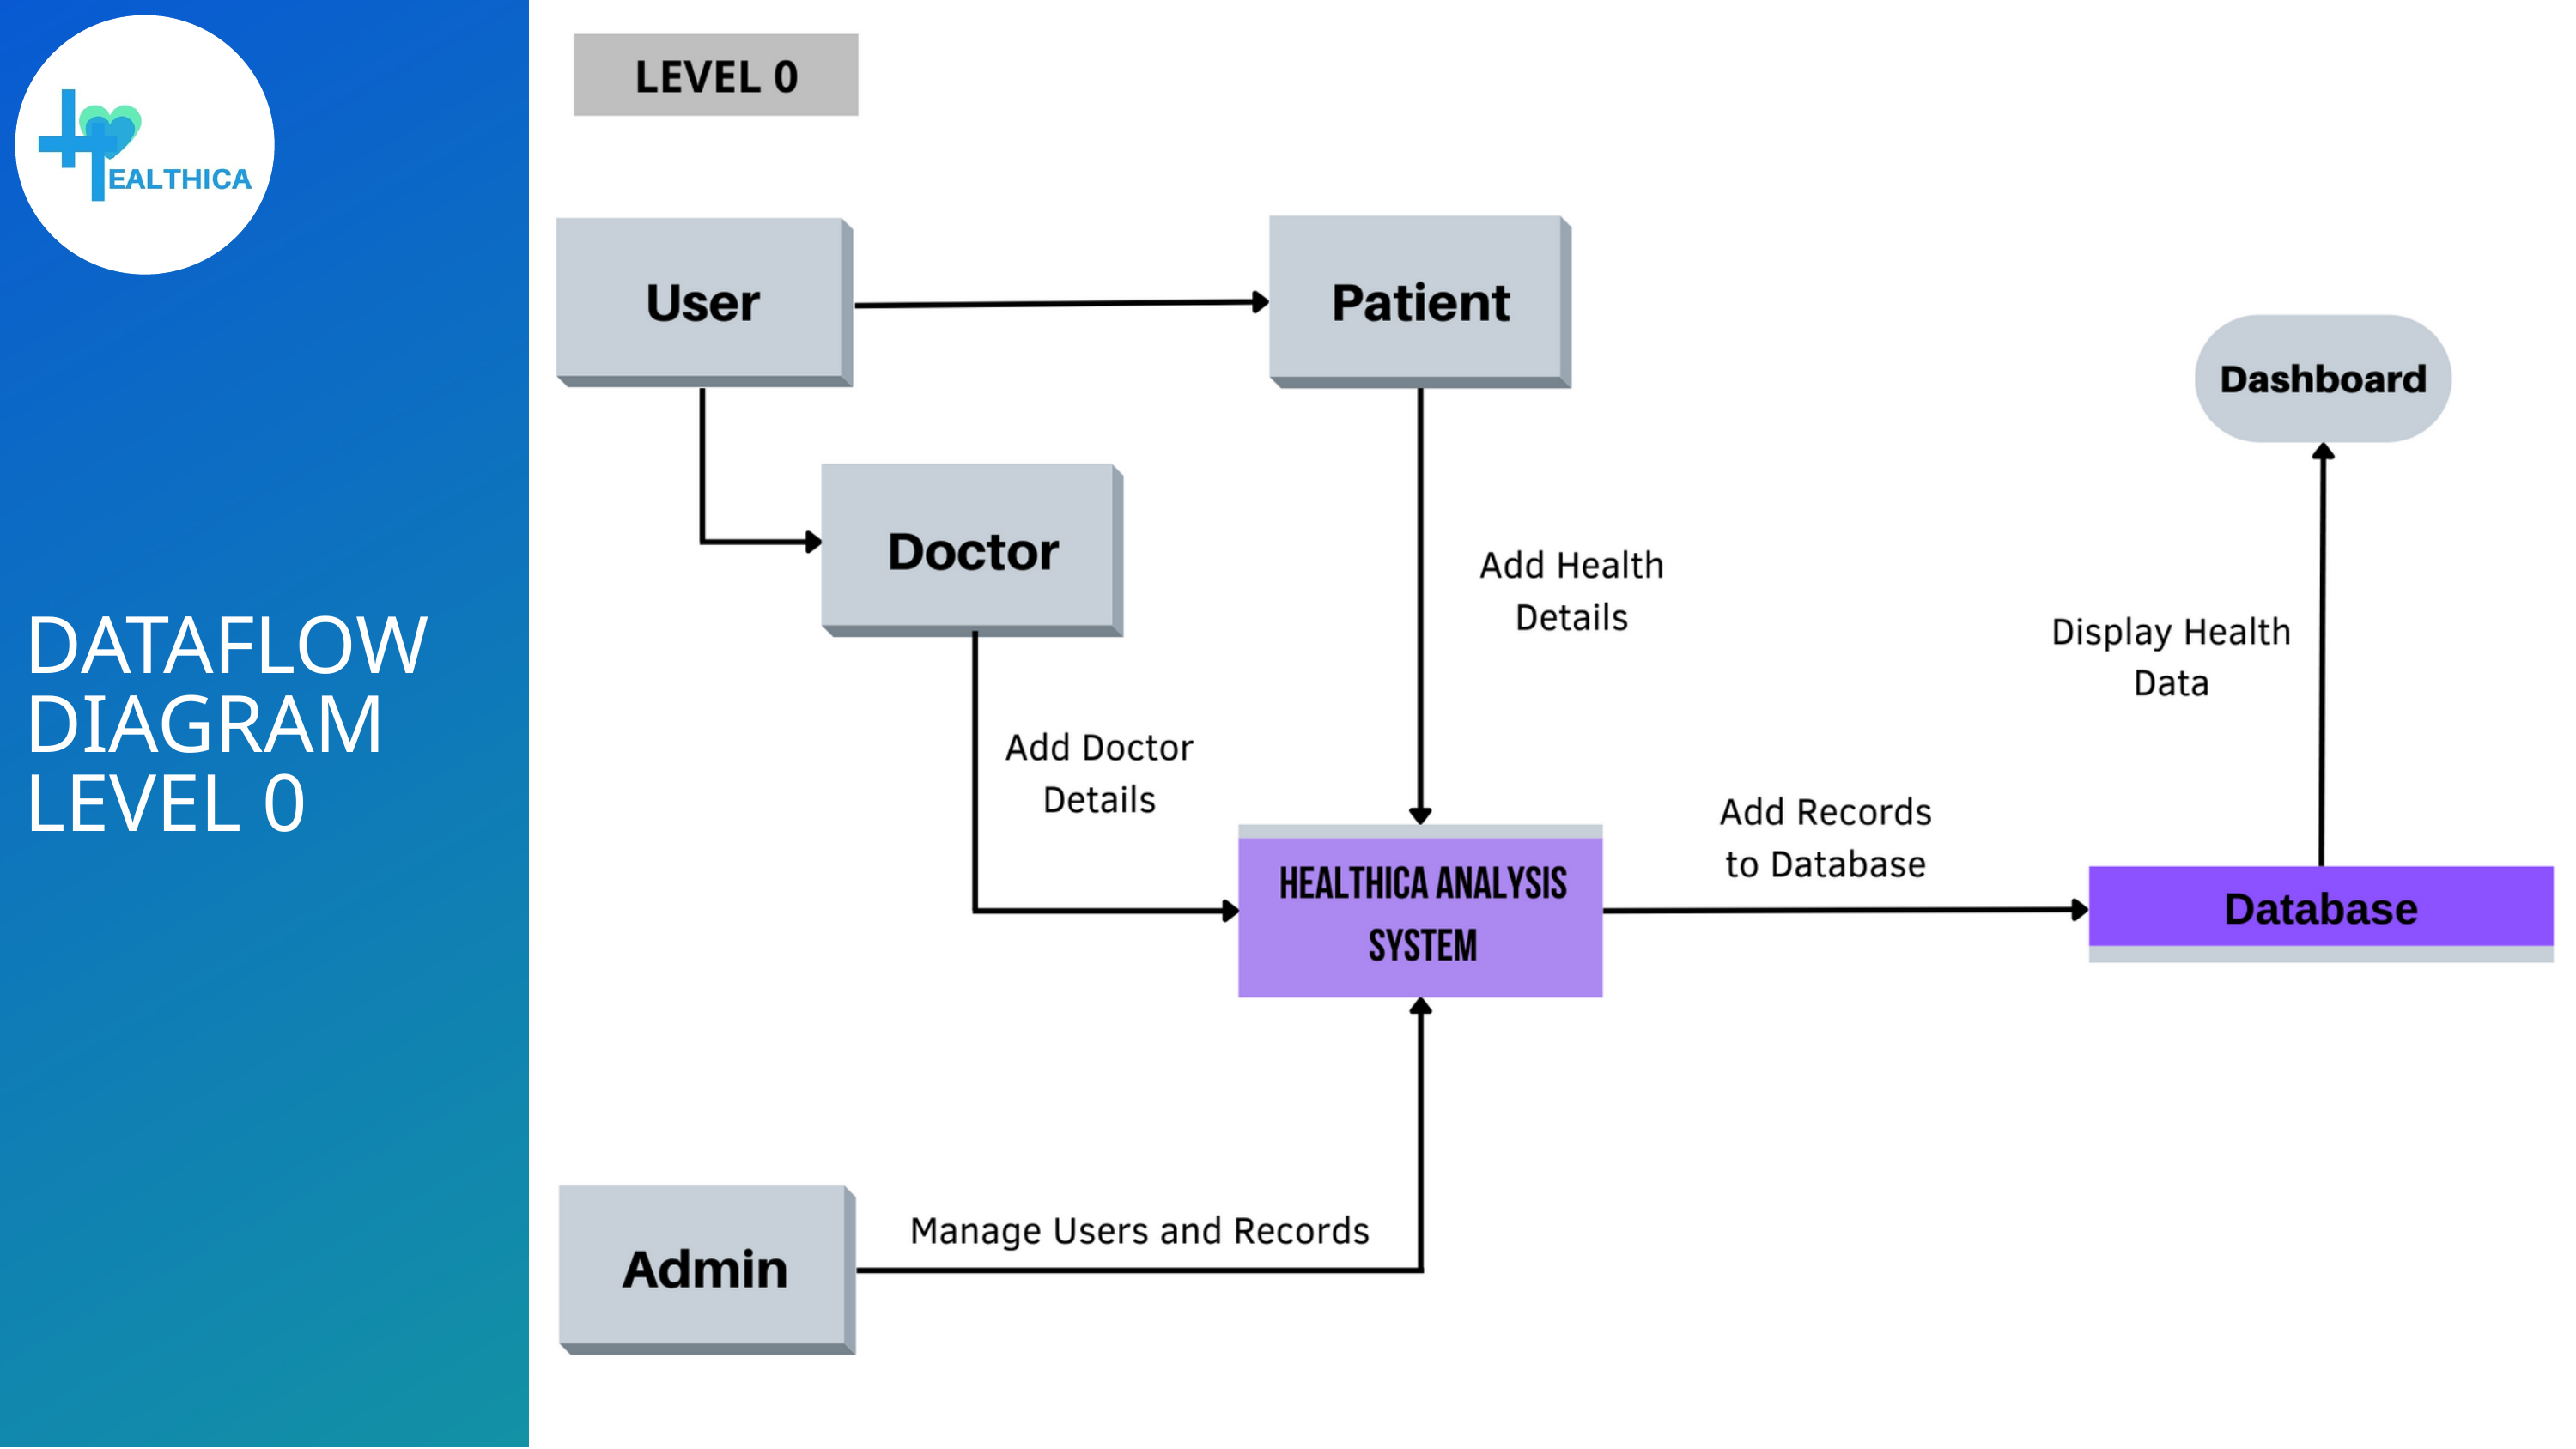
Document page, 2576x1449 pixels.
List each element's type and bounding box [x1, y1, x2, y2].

text_box [15, 15, 275, 275]
picture [0, 0, 2576, 1447]
